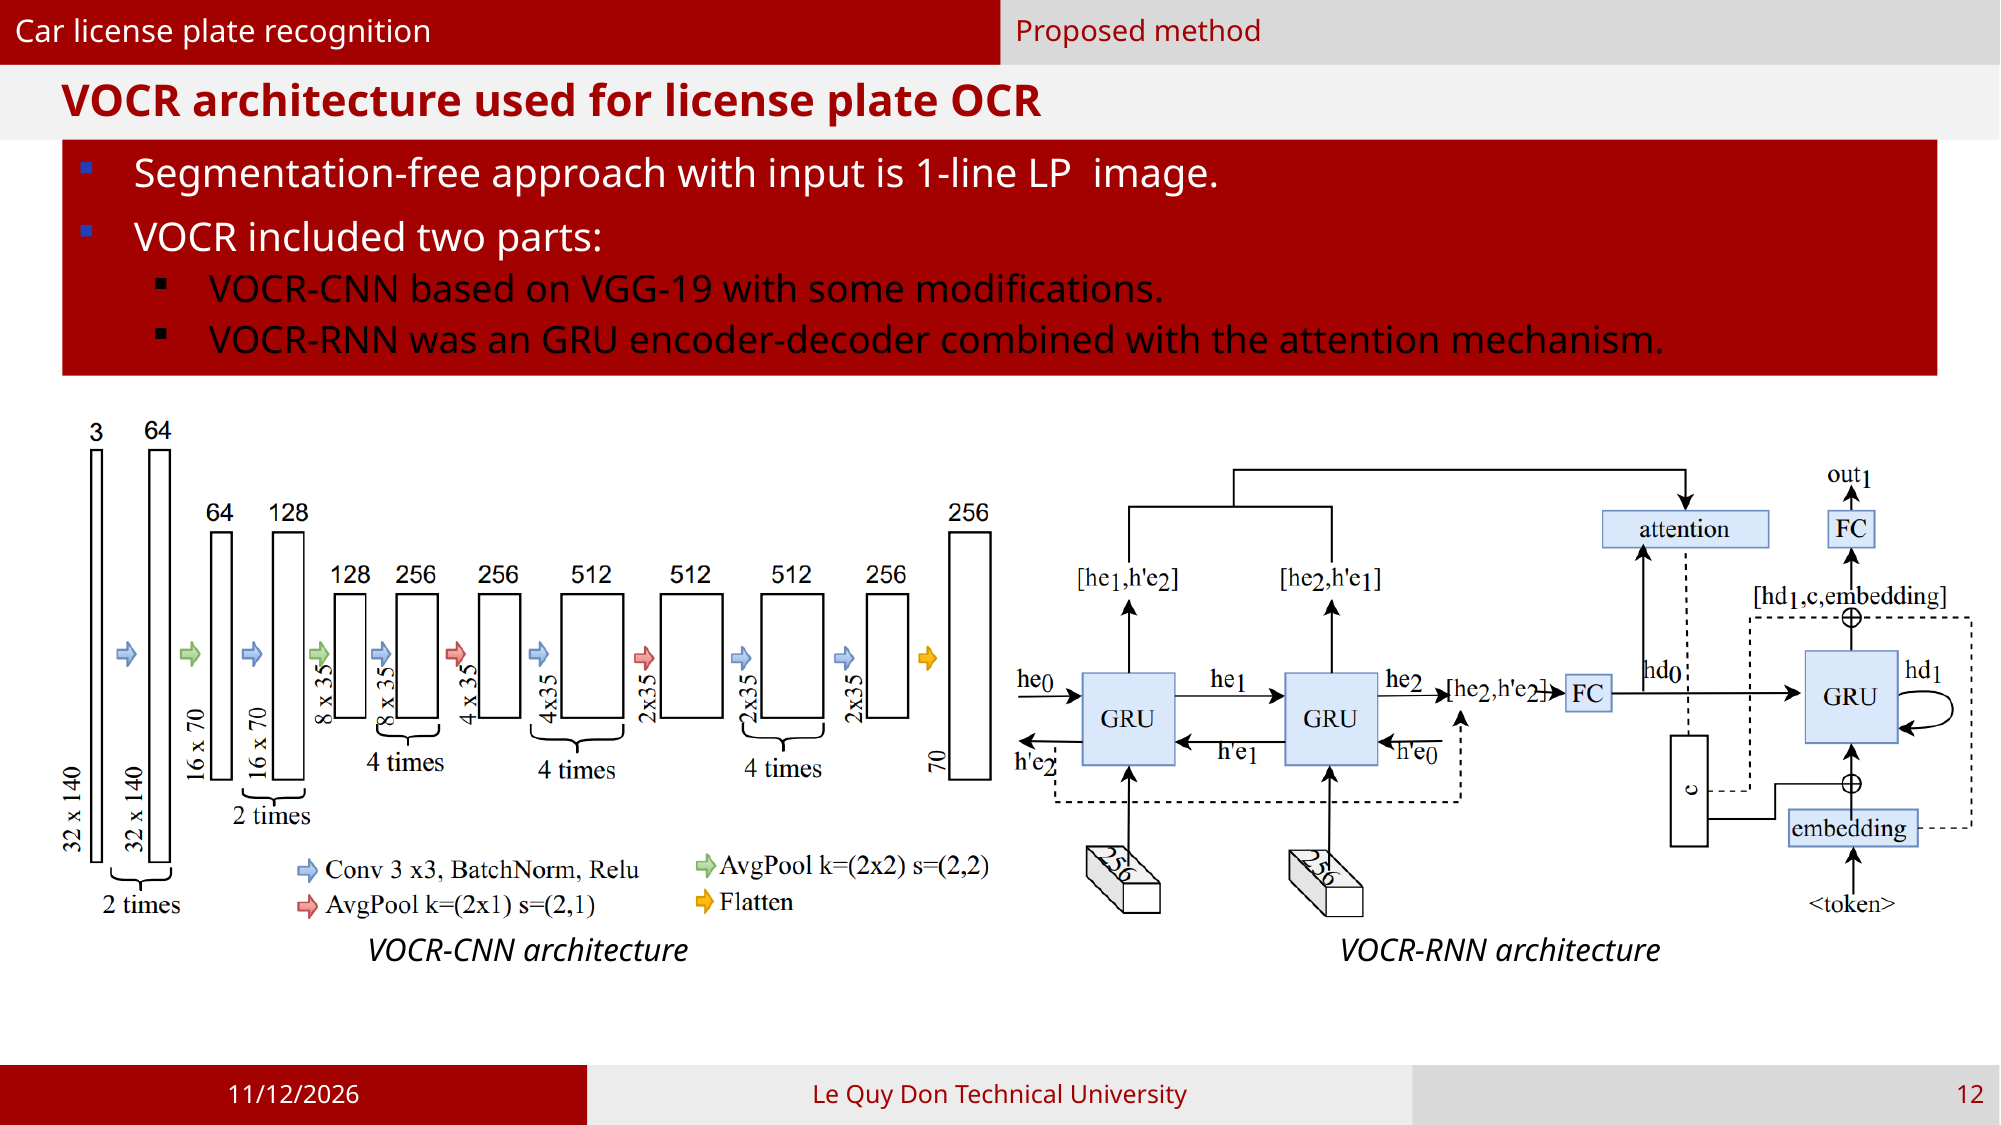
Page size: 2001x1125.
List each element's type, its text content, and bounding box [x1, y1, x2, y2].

picture [62, 414, 994, 924]
picture [1000, 438, 1980, 924]
list Car license plate recognition [0, 0, 1000, 65]
title VOCR architecture used for license plate OCR [0, 65, 2000, 140]
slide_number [0, 1065, 587, 1125]
slide_number 12 [1412, 1065, 2000, 1125]
text_box VOCR-RNN architecture [1324, 924, 1676, 976]
list Proposed method [1000, 0, 2000, 65]
footer Le Quy Don Technical University [587, 1065, 1412, 1125]
text_box VOCR-CNN architecture [352, 924, 704, 976]
